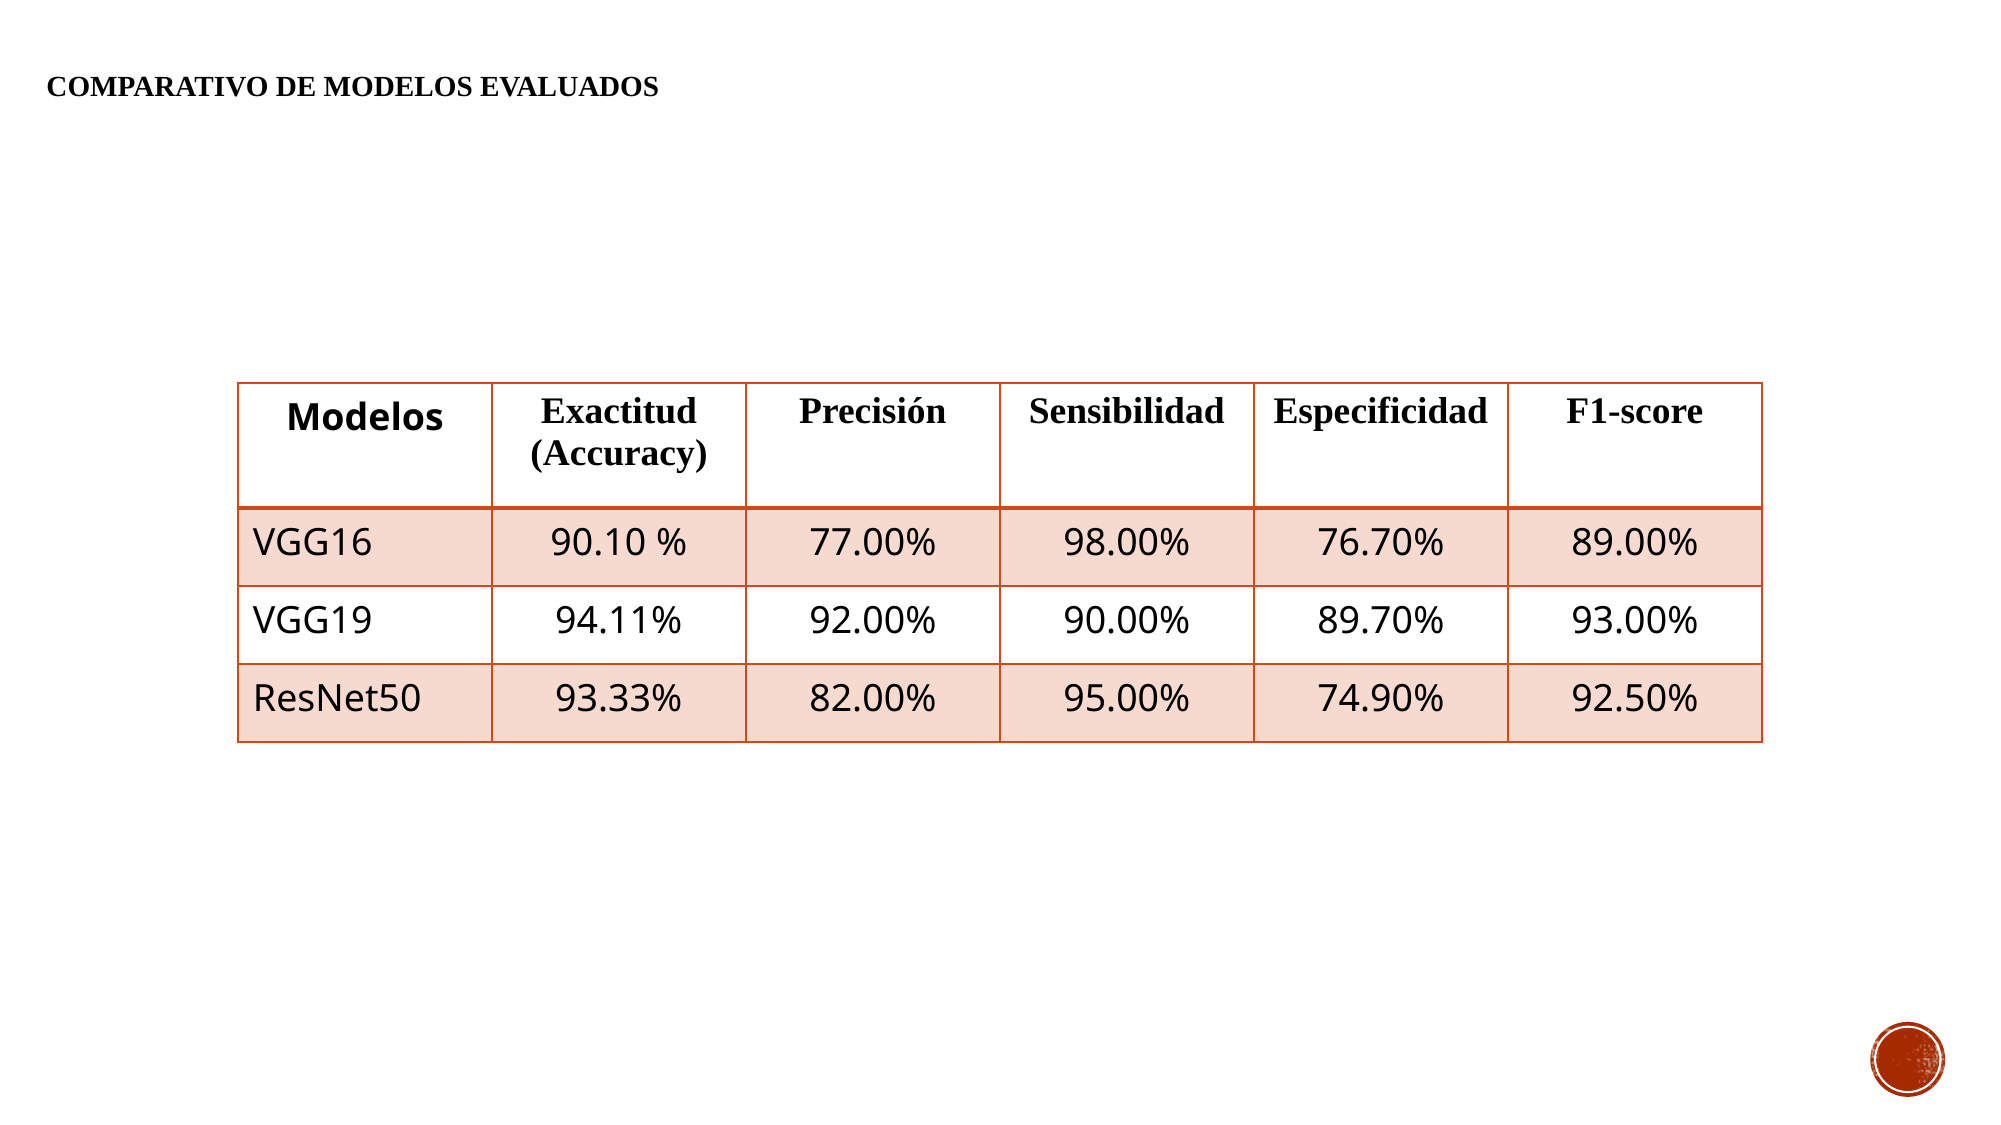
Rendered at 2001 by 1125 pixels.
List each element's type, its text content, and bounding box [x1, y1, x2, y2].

table_cell 92.50% [1509, 665, 1761, 741]
table_cell 74.90% [1255, 665, 1507, 741]
table_cell 92.00% [747, 587, 999, 663]
table_cell VGG19 [239, 587, 491, 663]
table_header F1-score [1509, 384, 1761, 506]
table_header Modelos [239, 384, 491, 506]
table_cell 82.00% [747, 665, 999, 741]
table_cell 93.00% [1509, 587, 1761, 663]
table_cell 90.10 % [493, 510, 745, 585]
table_cell 77.00% [747, 510, 999, 585]
table_cell ResNet50 [239, 665, 491, 741]
table_cell 95.00% [1001, 665, 1253, 741]
table_header Precisión [747, 384, 999, 506]
table_cell VGG16 [239, 510, 491, 585]
table_header Sensibilidad [1001, 384, 1253, 506]
table_cell 94.11% [493, 587, 745, 663]
table_header Exactitud (Accuracy) [493, 384, 745, 506]
table_cell 89.00% [1509, 510, 1761, 585]
table_cell 98.00% [1001, 510, 1253, 585]
table_cell 93.33% [493, 665, 745, 741]
text_box COMPARATIVO DE MODELOS EVALUADOS [31, 60, 675, 111]
table_header Especificidad [1255, 384, 1507, 506]
table_cell 89.70% [1255, 587, 1507, 663]
table_cell 76.70% [1255, 510, 1507, 585]
table_cell 90.00% [1001, 587, 1253, 663]
